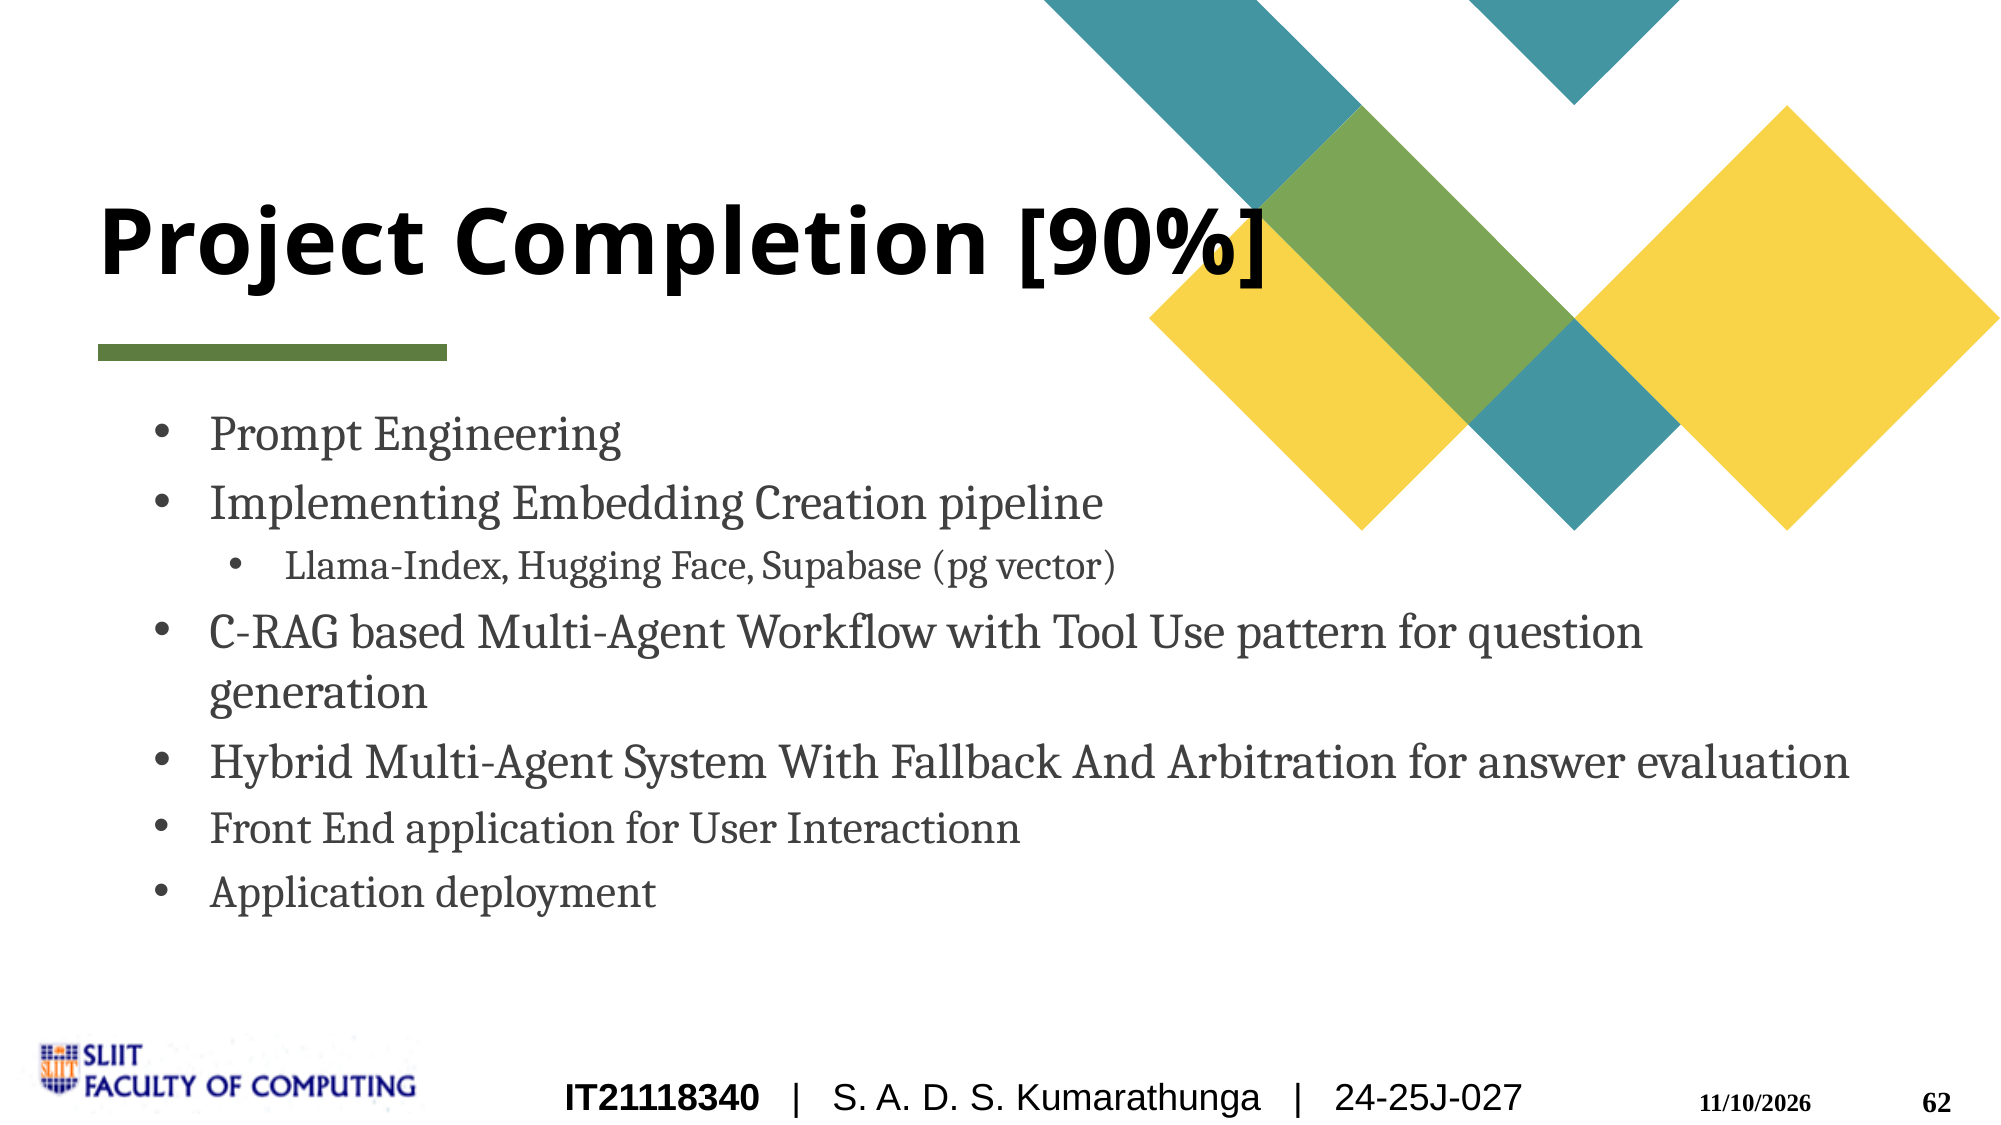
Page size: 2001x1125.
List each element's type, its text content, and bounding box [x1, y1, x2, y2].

title Project Completion [90%] [97, 31, 1434, 293]
text_box Prompt Engineering Implementing Embedding Creation pipeline Llama-Index, Hugging Face, Supabase (pg vector) C-RAG based Multi-Agent Workflow with Tool Use pattern for question generation Hybrid Multi-Agent System With Fallback And Arbitration for answer evaluation Front End application for User Interactionn Application deployment [138, 392, 1886, 1014]
text_box 4/15/2025 [1684, 1079, 1900, 1120]
text_box 62 [1907, 1076, 1994, 1117]
text_box IT21118340 | S. A. D. S. Kumarathunga | 24-25J-027 [484, 1064, 1604, 1125]
picture [17, 1024, 428, 1114]
